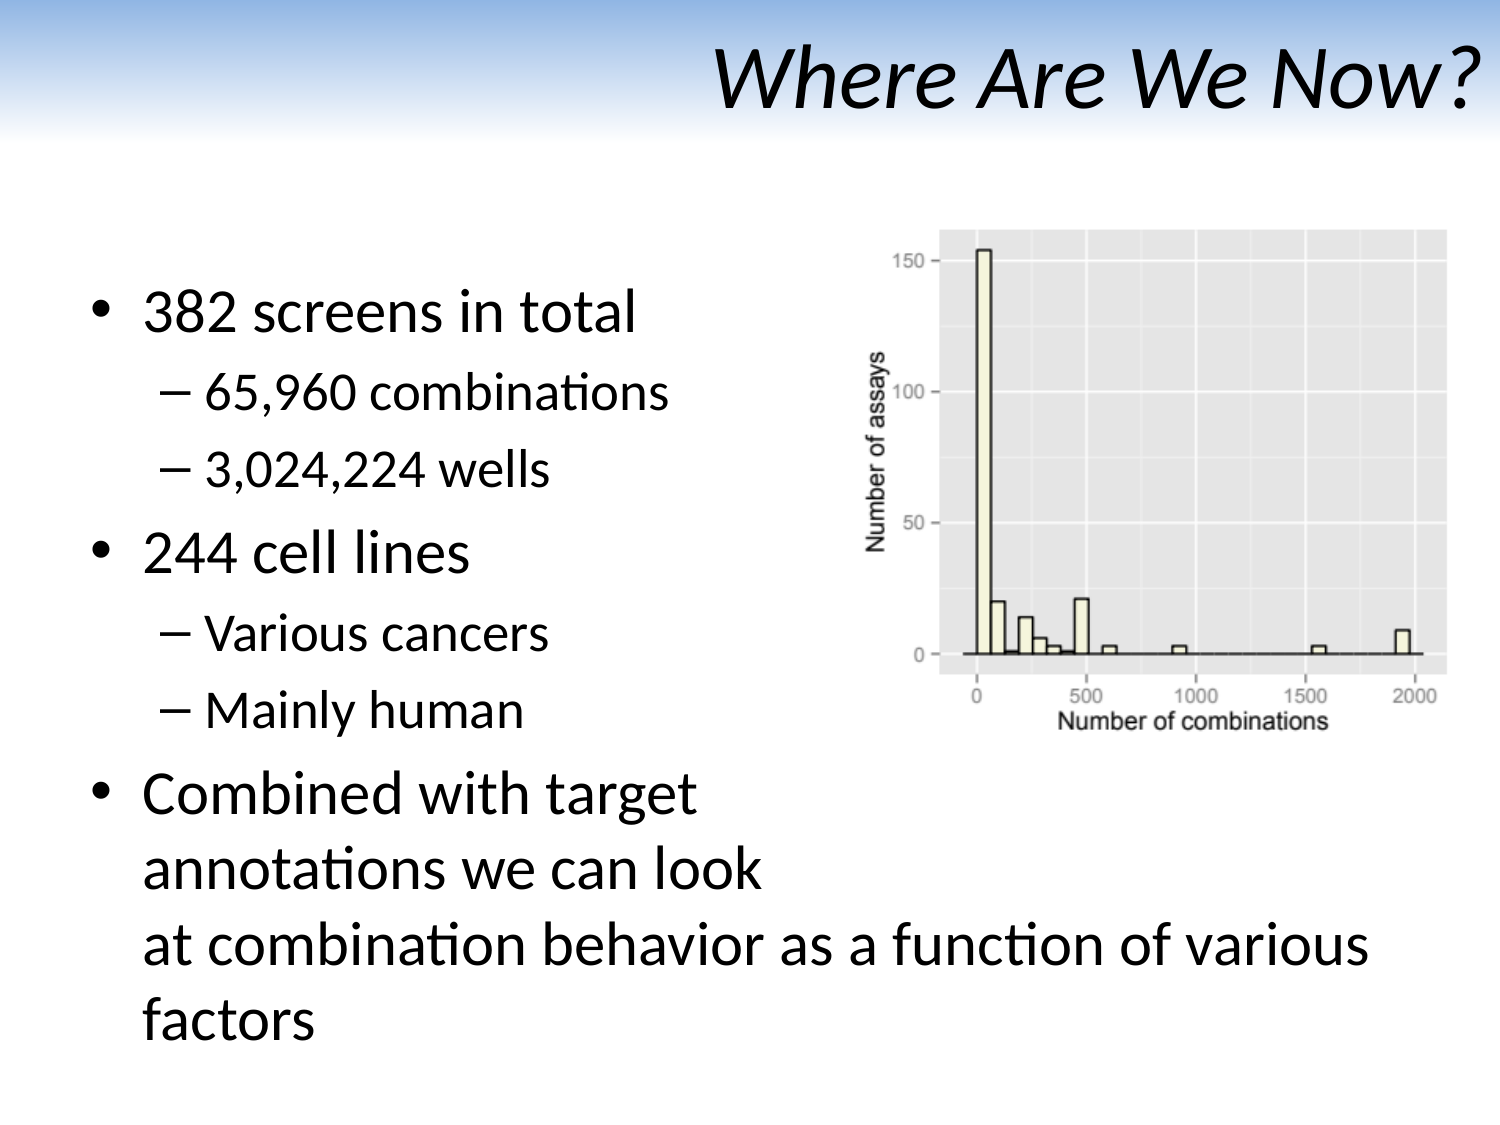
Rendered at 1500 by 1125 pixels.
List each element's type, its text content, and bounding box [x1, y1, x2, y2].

list 382 screens in total 65,960 combinations 3,024,224 wells 244 cell lines Various cancers Mainly human Combined with target annotations we can look at combination behavior as a function of various factors [75, 262, 1425, 1066]
title Where Are We Now? [0, 0, 1500, 143]
picture [843, 199, 1476, 749]
